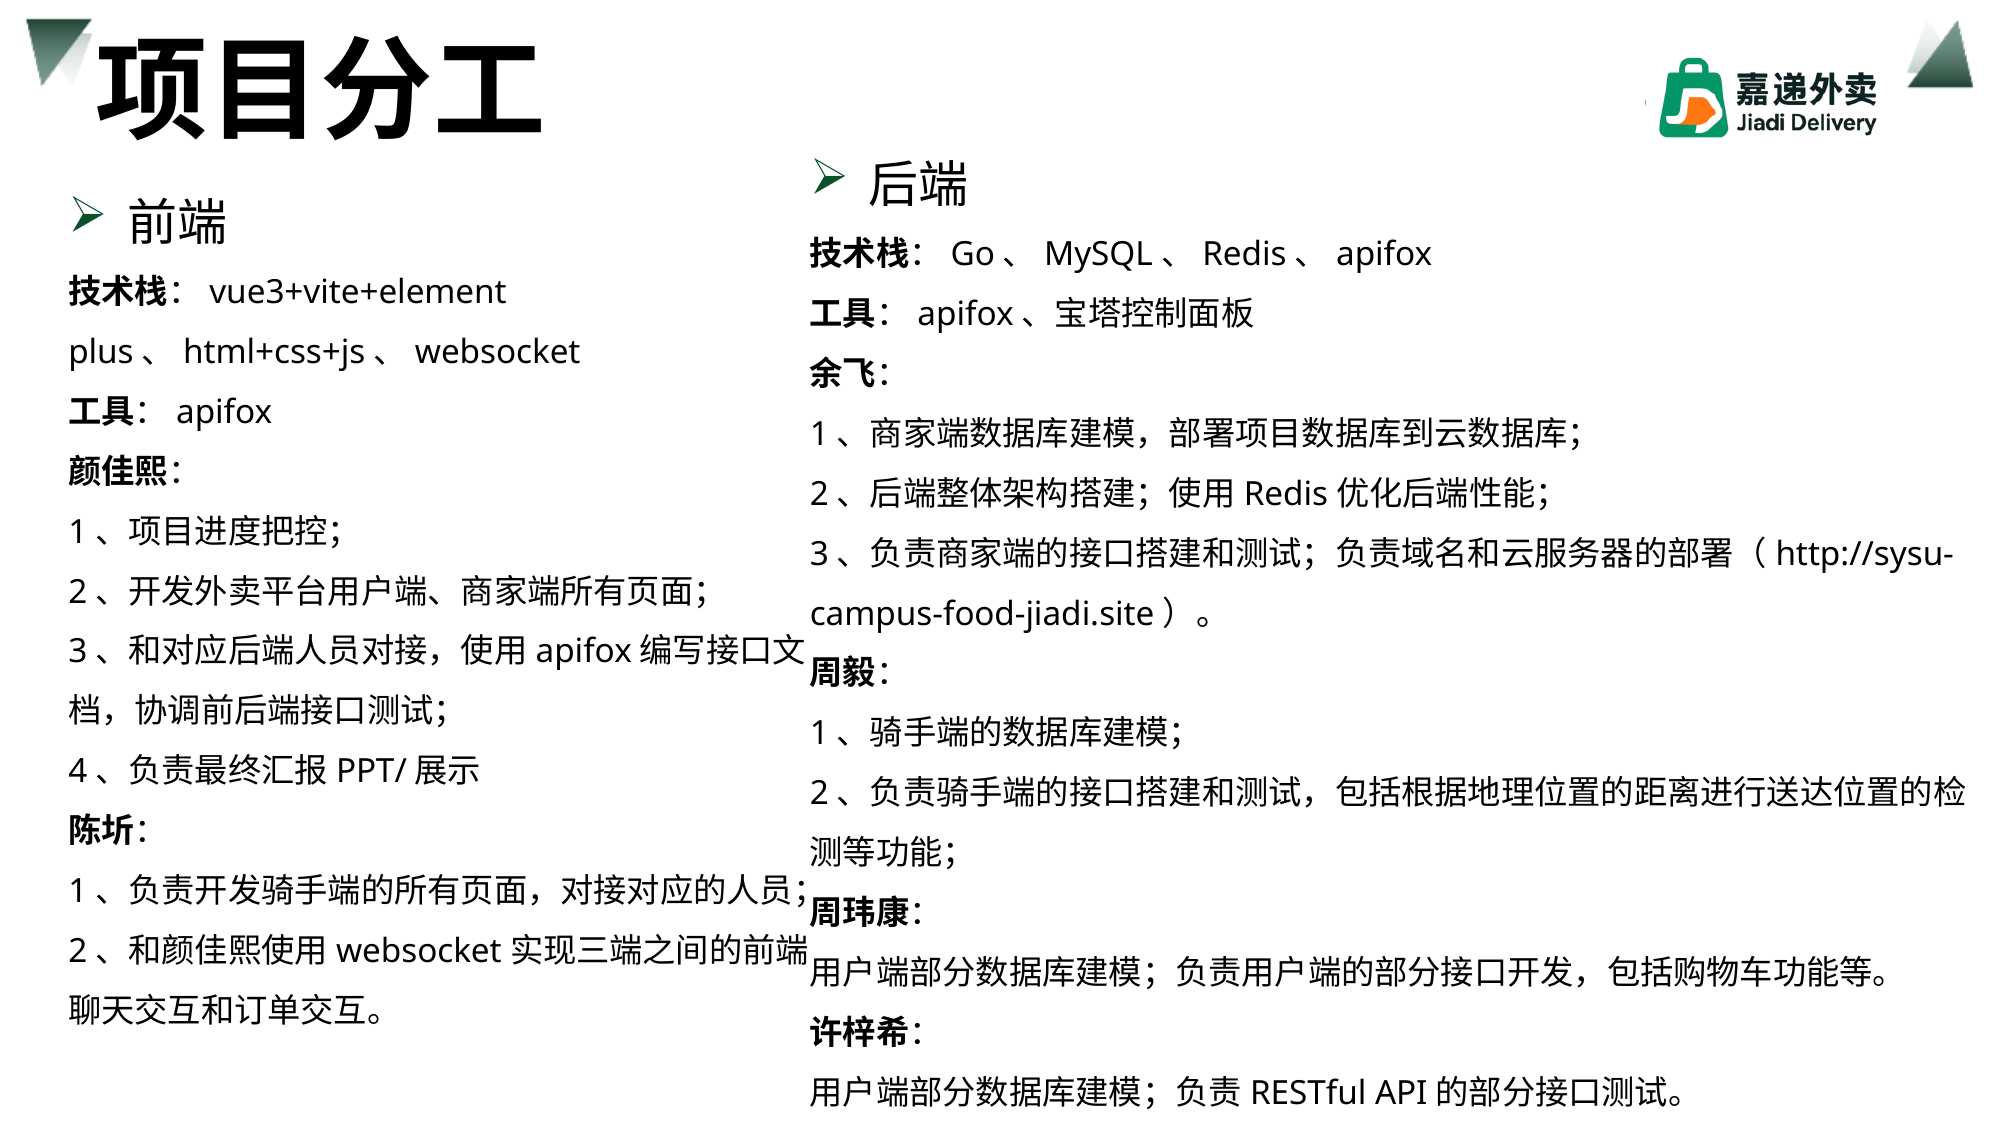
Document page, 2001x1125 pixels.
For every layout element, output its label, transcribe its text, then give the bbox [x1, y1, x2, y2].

text_box 后端 技术栈：Go、MySQL、Redis、apifox 工具：apifox、宝塔控制面板 余飞： 1、商家端数据库建模，部署项目数据库到云数据库； 2、后端整体架构搭建；使用Redis优化后端性能； 3、负责商家端的接口搭建和测试；负责域名和云服务器的部署（http://sysu-campus-food-jiadi.site）。 周毅： 1、骑手端的数据库建模； 2、负责骑手端的接口搭建和测试，包括根据地理位置的距离进行送达位置的检测等功能； 周玮康： 用户端部分数据库建模；负责用户端的部分接口开发，包括购物车功能等。 许梓希： 用户端部分数据库建模；负责RESTful API的部分接口测试。 [795, 115, 2000, 1125]
picture [1645, 0, 2000, 189]
text_box 项目分工 [80, 9, 1645, 162]
picture [0, 0, 119, 108]
text_box 前端 技术栈：vue3+vite+element plus、html+css+js、websocket 工具：apifox 颜佳熙： 1、项目进度把控； 2、开发外卖平台用户端、商家端所有页面； 3、和对应后端人员对接，使用apifox编写接口文档，协调前后端接口测试； 4、负责最终汇报PPT/展示 陈圻： 1、负责开发骑手端的所有页面，对接对应的人员； 2、和颜佳熙使用websocket实现三端之间的前端聊天交互和订单交互。 [53, 153, 829, 1095]
